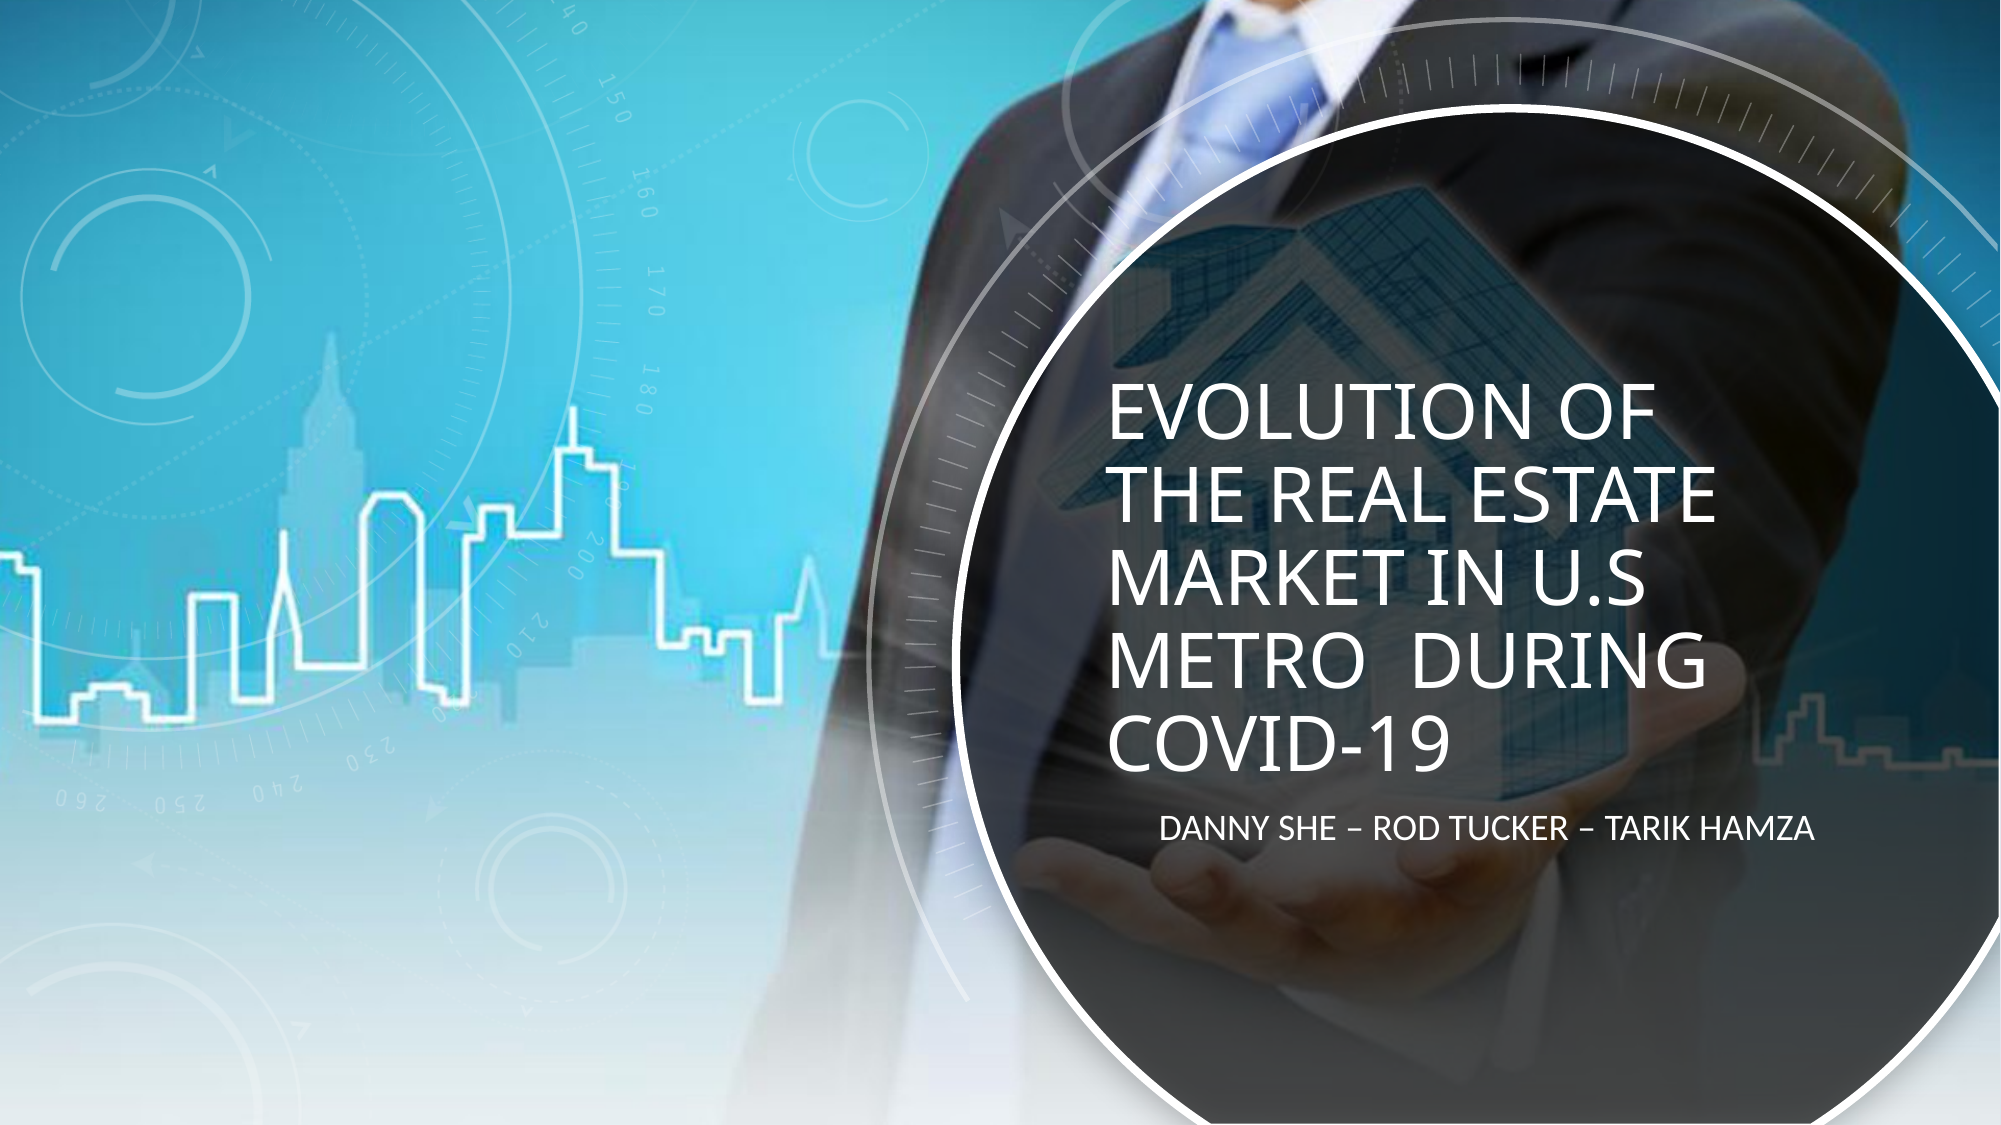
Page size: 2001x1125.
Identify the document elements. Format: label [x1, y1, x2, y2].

picture [0, 0, 2001, 1125]
text_box [904, 54, 2000, 914]
